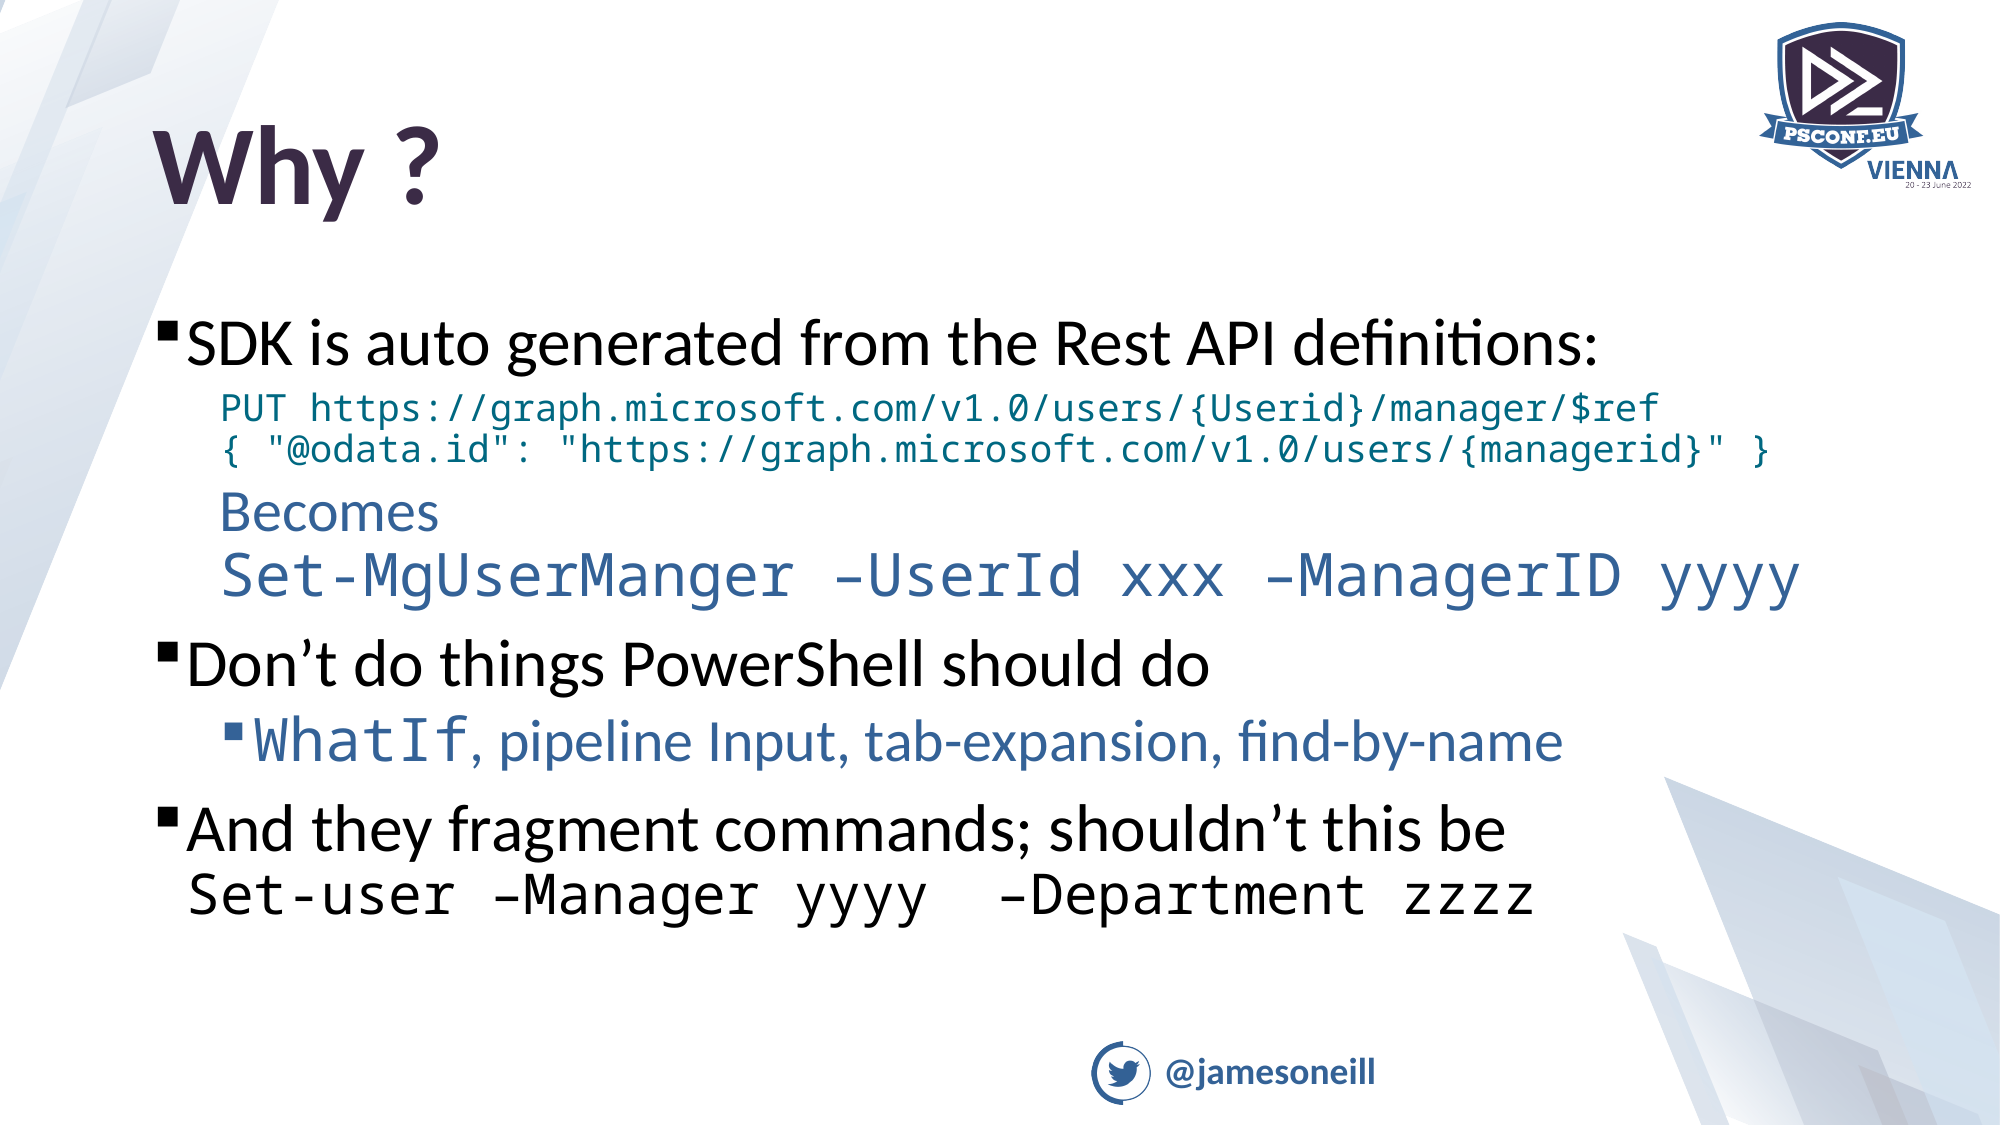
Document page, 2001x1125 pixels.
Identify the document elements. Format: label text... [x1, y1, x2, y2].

list SDK is auto generated from the Rest API definitions: PUT https://graph.microsoft.com/v1.0/users/{Userid}/manager/$ref { "@odata.id": "https://graph.microsoft.com/v1.0/users/{managerid}" } Becomes Set-MgUserManger –UserId xxx –ManagerID yyyy Don’t do things PowerShell should do WhatIf, pipeline Input, tab-expansion, find-by-name And they fragment commands; shouldn’t this be Set-user –Manager yyyy –Department zzzz [137, 299, 1863, 1014]
picture [0, 0, 2000, 1125]
title Why ? [137, 59, 1735, 278]
